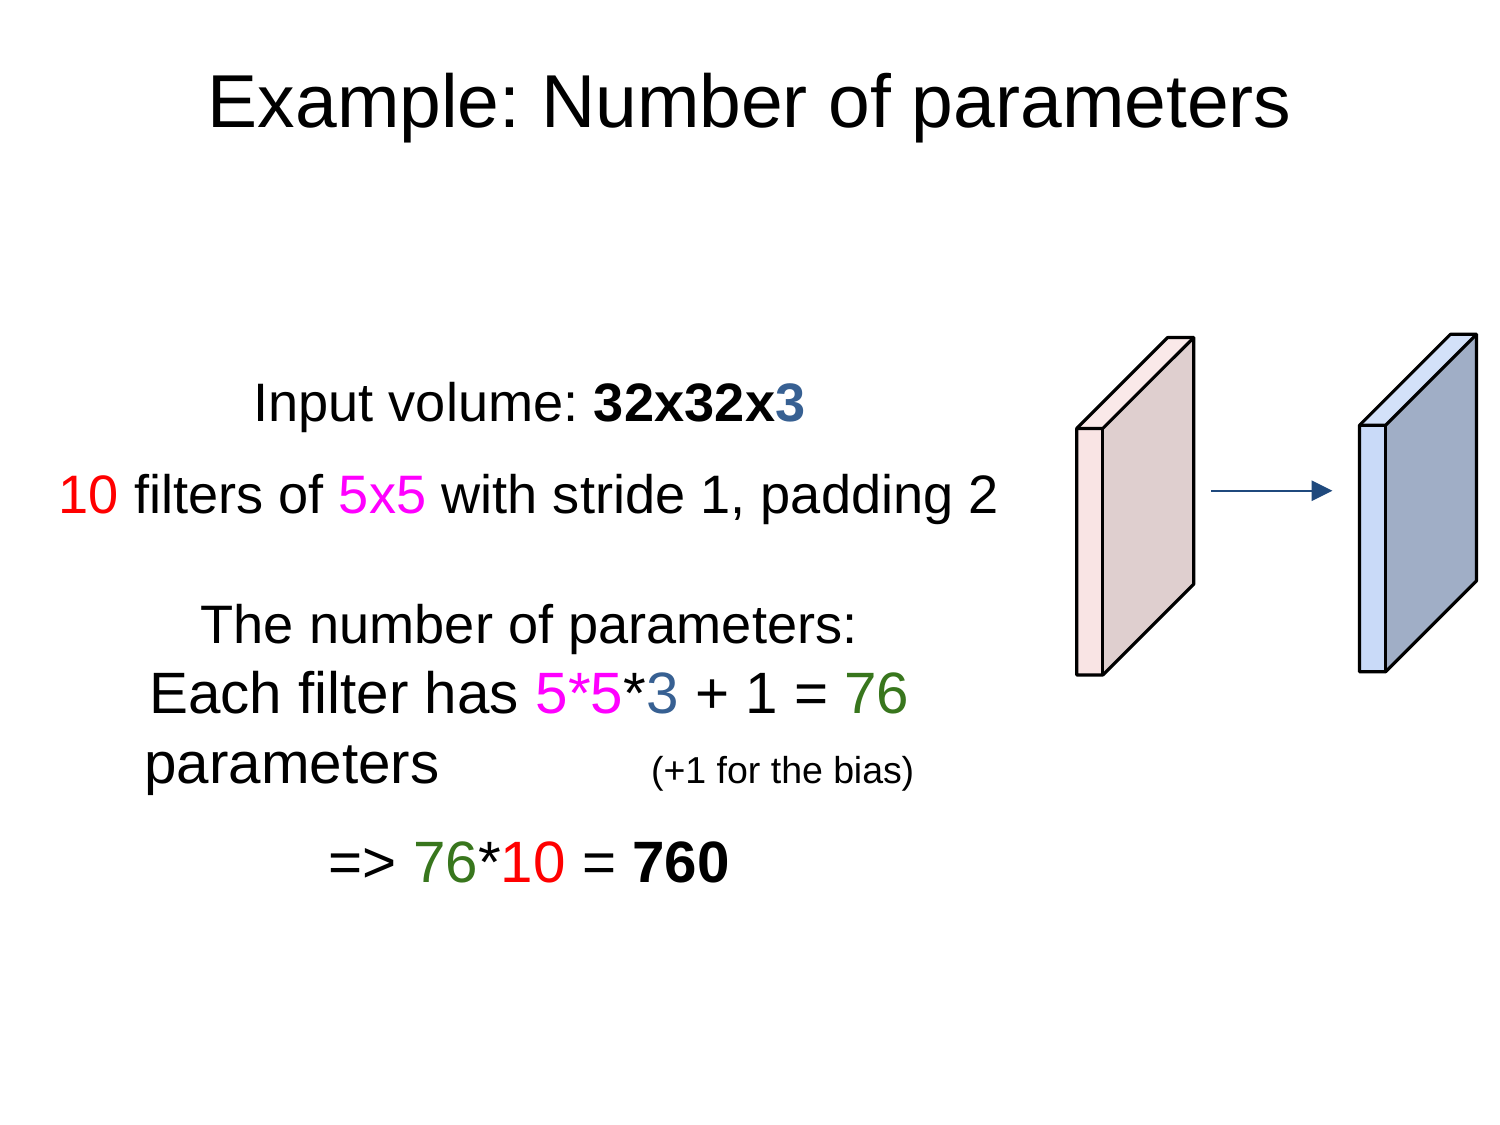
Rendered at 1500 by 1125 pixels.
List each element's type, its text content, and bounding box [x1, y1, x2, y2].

text_box [1359, 334, 1477, 672]
text_box Example: Number of parameters [0, 37, 1500, 175]
text_box [1359, 334, 1475, 425]
text_box [1077, 338, 1193, 428]
text_box Input volume: 32x32x3 10 filters of 5x5 with stride 1, padding 2 The number of parameters: Each filter has 5*5*3 + 1 = 76 parameters (+1 for the bias) => 76*10 = 760 [33, 352, 1026, 1038]
text_box [1076, 337, 1194, 676]
